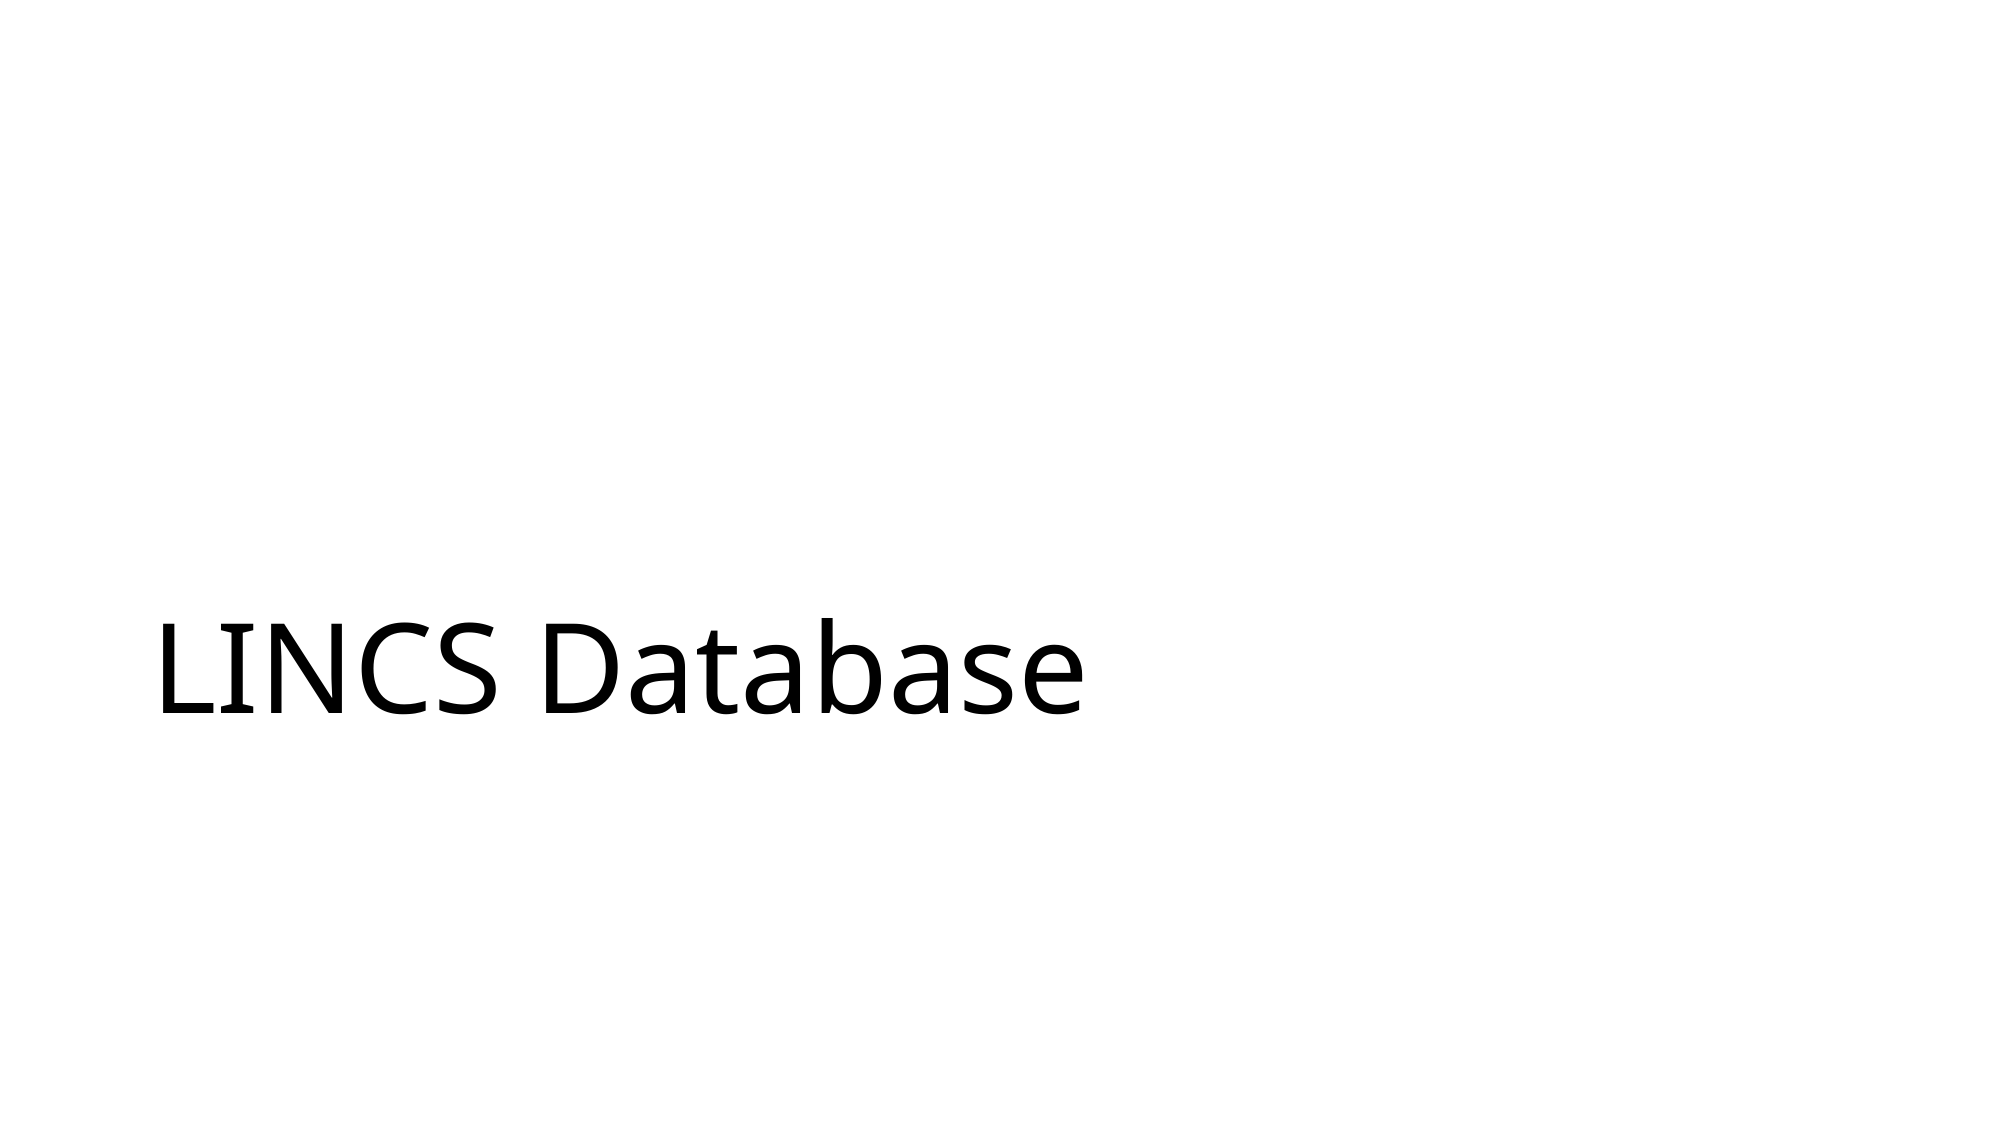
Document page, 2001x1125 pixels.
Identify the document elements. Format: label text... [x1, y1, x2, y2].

title LINCS Database [136, 280, 1862, 749]
